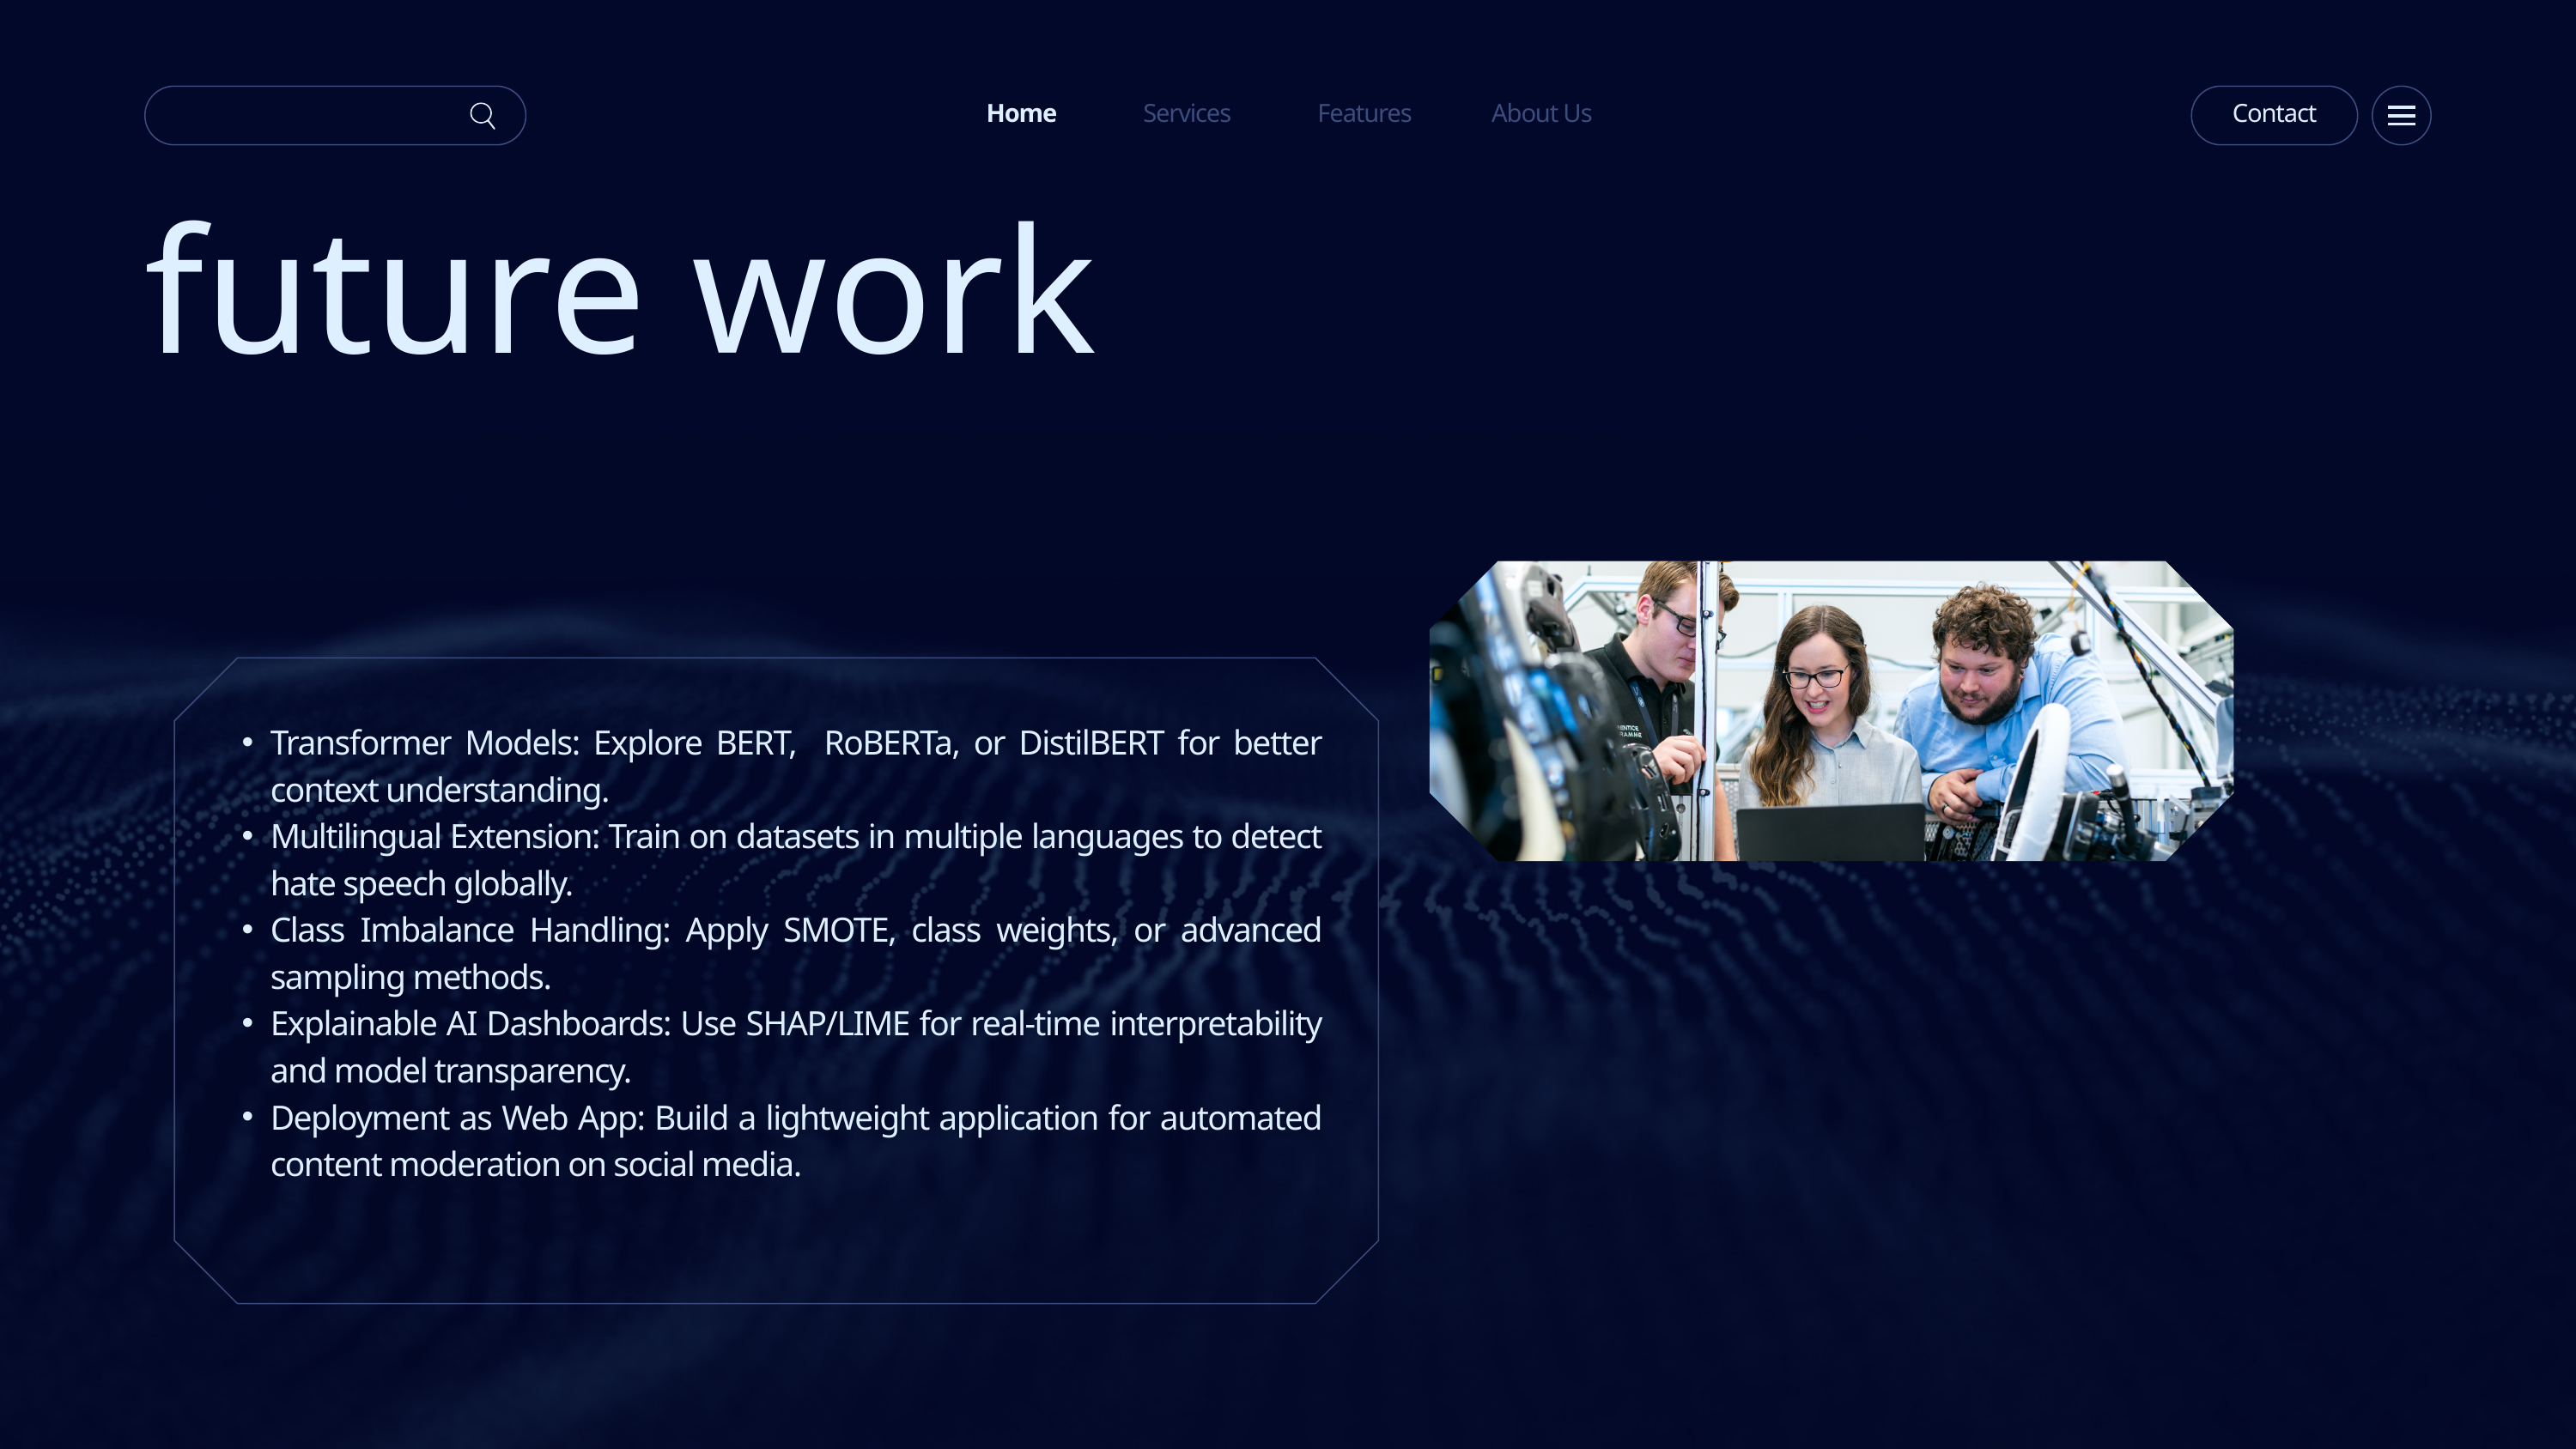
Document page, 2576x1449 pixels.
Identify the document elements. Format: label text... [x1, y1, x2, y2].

text_box Features [1300, 92, 1430, 128]
text_box Services [1121, 92, 1254, 128]
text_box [144, 86, 526, 145]
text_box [1429, 561, 2234, 862]
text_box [2190, 86, 2358, 145]
text_box Home [969, 92, 1075, 128]
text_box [173, 658, 1379, 1304]
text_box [2372, 86, 2432, 145]
text_box [0, 0, 2576, 1449]
text_box About Us [1477, 92, 1607, 128]
text_box future work [144, 241, 1607, 388]
